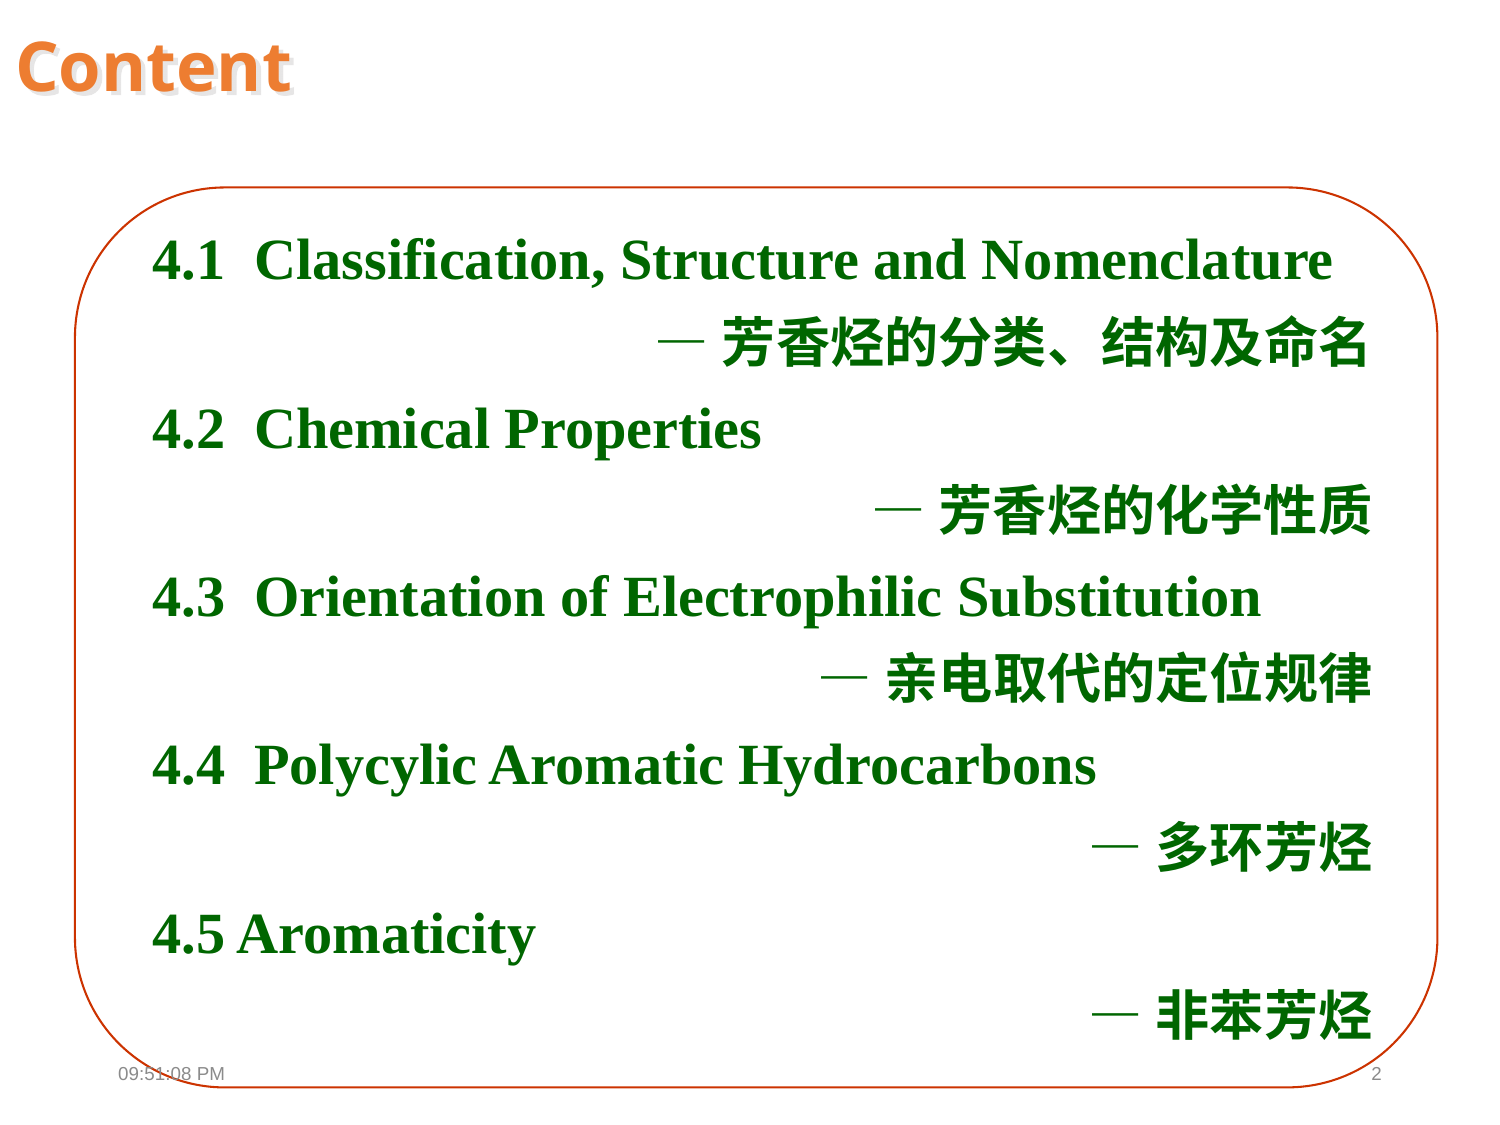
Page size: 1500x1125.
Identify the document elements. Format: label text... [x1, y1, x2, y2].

slide_number 2 [1059, 1042, 1397, 1103]
text_box [73, 186, 1439, 1089]
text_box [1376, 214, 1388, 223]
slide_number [103, 1042, 441, 1103]
title Content [0, 0, 438, 163]
